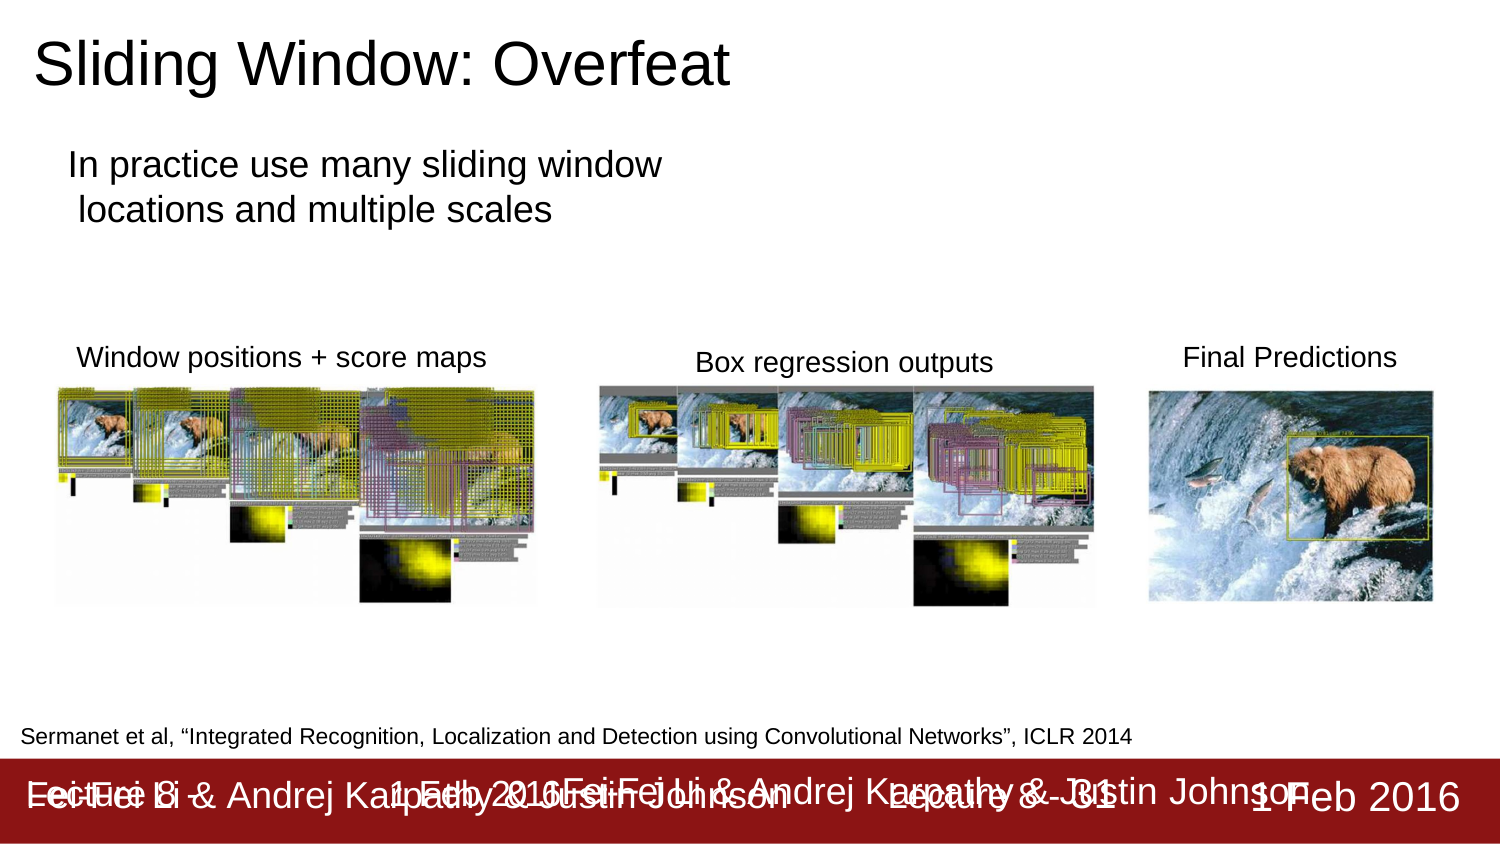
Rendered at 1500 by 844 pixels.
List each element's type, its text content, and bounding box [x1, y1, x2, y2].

slide_number Fei-Fei Li & Andrej Karpathy & Justin Johnson [23, 772, 794, 844]
text_box In practice use many sliding window locations and multiple scales [65, 138, 668, 230]
text_box Lecture 8 - 1 Feb 2016Fei-Fei Li & Andrej Karpathy & Justin Johnson [794, 773, 885, 817]
text_box Sermanet et al, “Integrated Recognition, Localization and Detection using Convolutional Networks”, ICLR 2014 [18, 720, 1141, 750]
text_box Final Predictions [1180, 336, 1400, 374]
text_box [596, 383, 1097, 609]
title Sliding Window: Overfeat [31, 20, 736, 164]
text_box Lecture 8 - 1 Feb 2016Fei-Fei Li & Andrej Karpathy & Justin Johnson [1149, 773, 1248, 817]
slide_number Lecture 8 - 10 [885, 771, 1149, 844]
text_box Box regression outputs [692, 341, 996, 379]
footer 1 Feb 2016 [1248, 771, 1463, 844]
text_box [1145, 384, 1436, 604]
text_box [54, 384, 538, 607]
text_box Window positions + score maps [74, 336, 489, 374]
